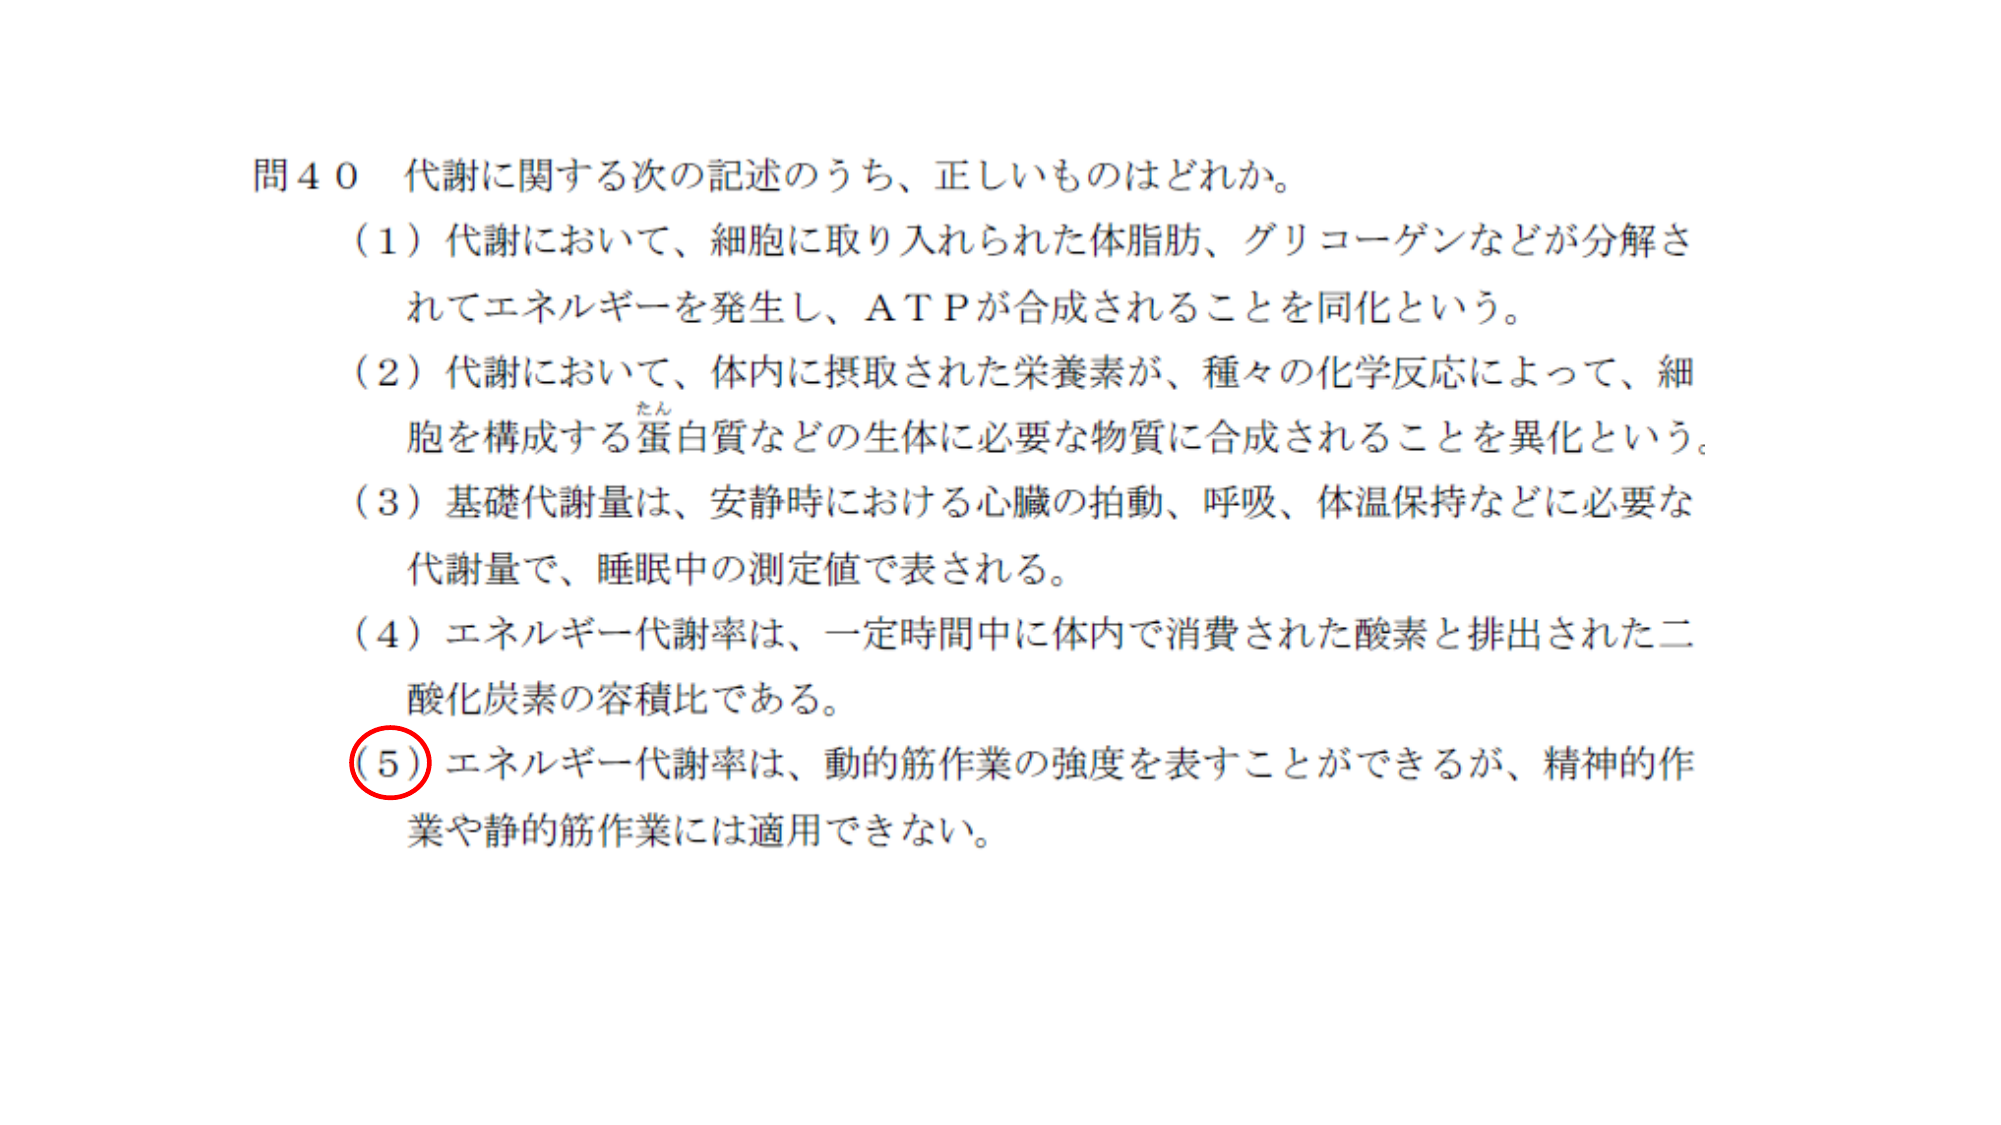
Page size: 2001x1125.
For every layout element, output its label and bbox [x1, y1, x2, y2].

picture [229, 144, 1705, 862]
